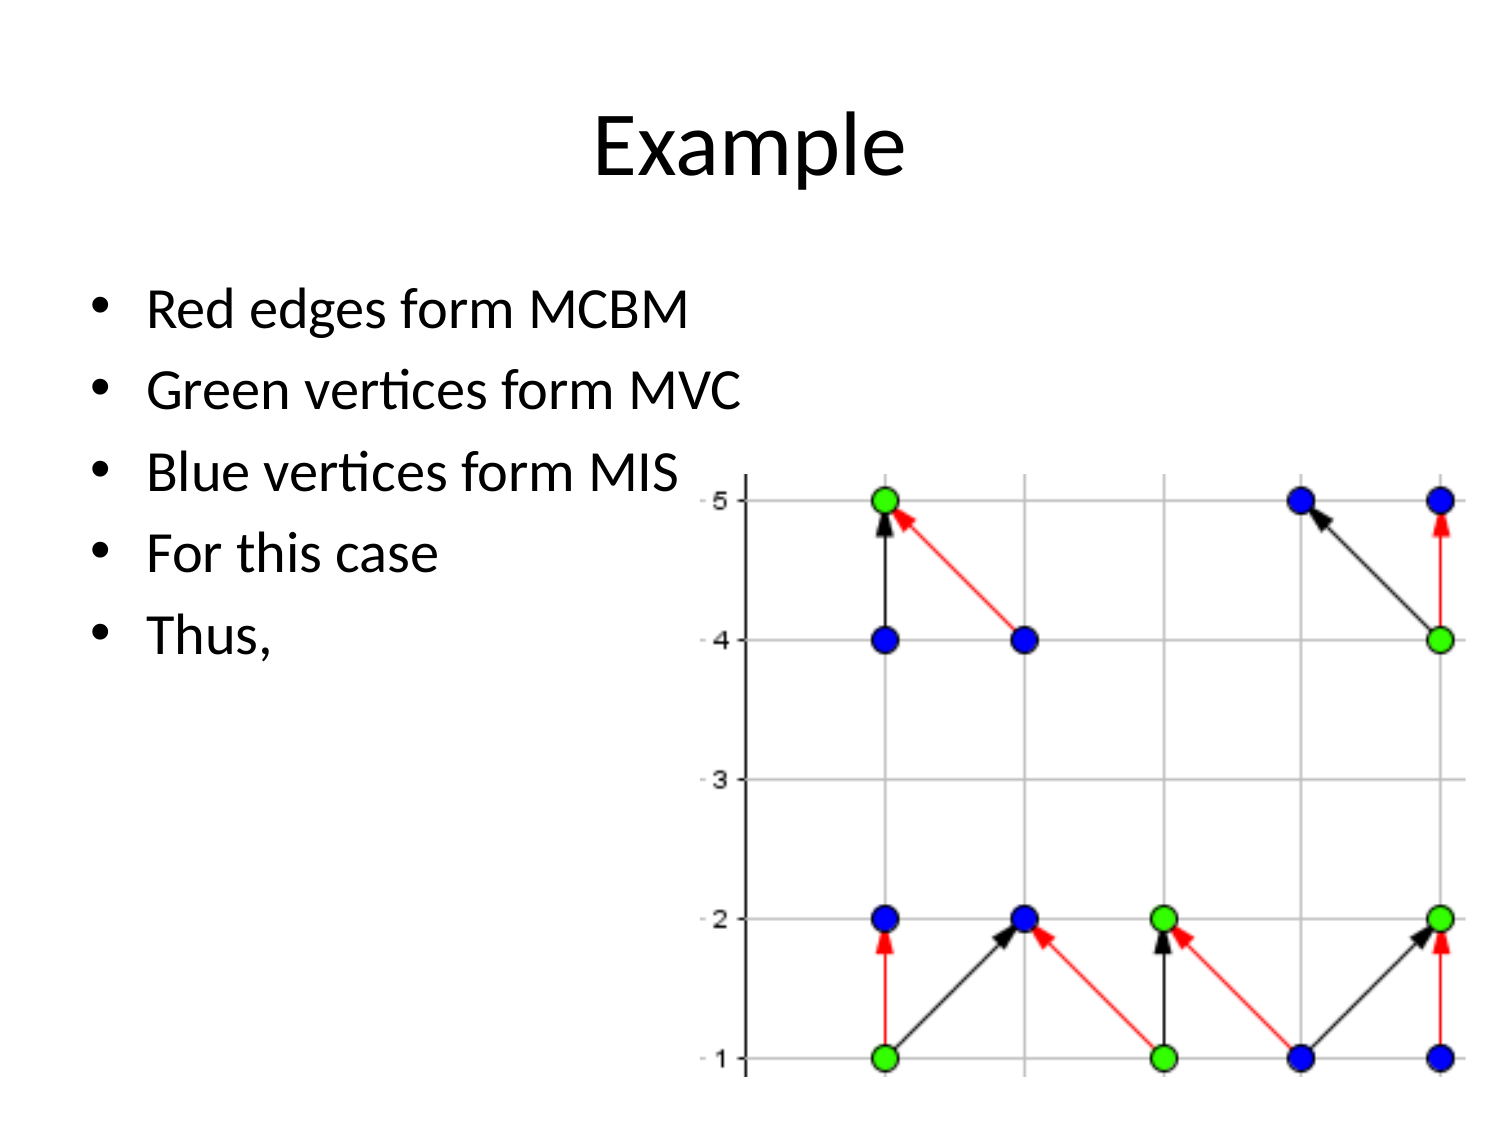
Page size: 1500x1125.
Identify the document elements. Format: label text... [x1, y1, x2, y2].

title Example [75, 45, 1425, 233]
picture [699, 474, 1466, 1077]
